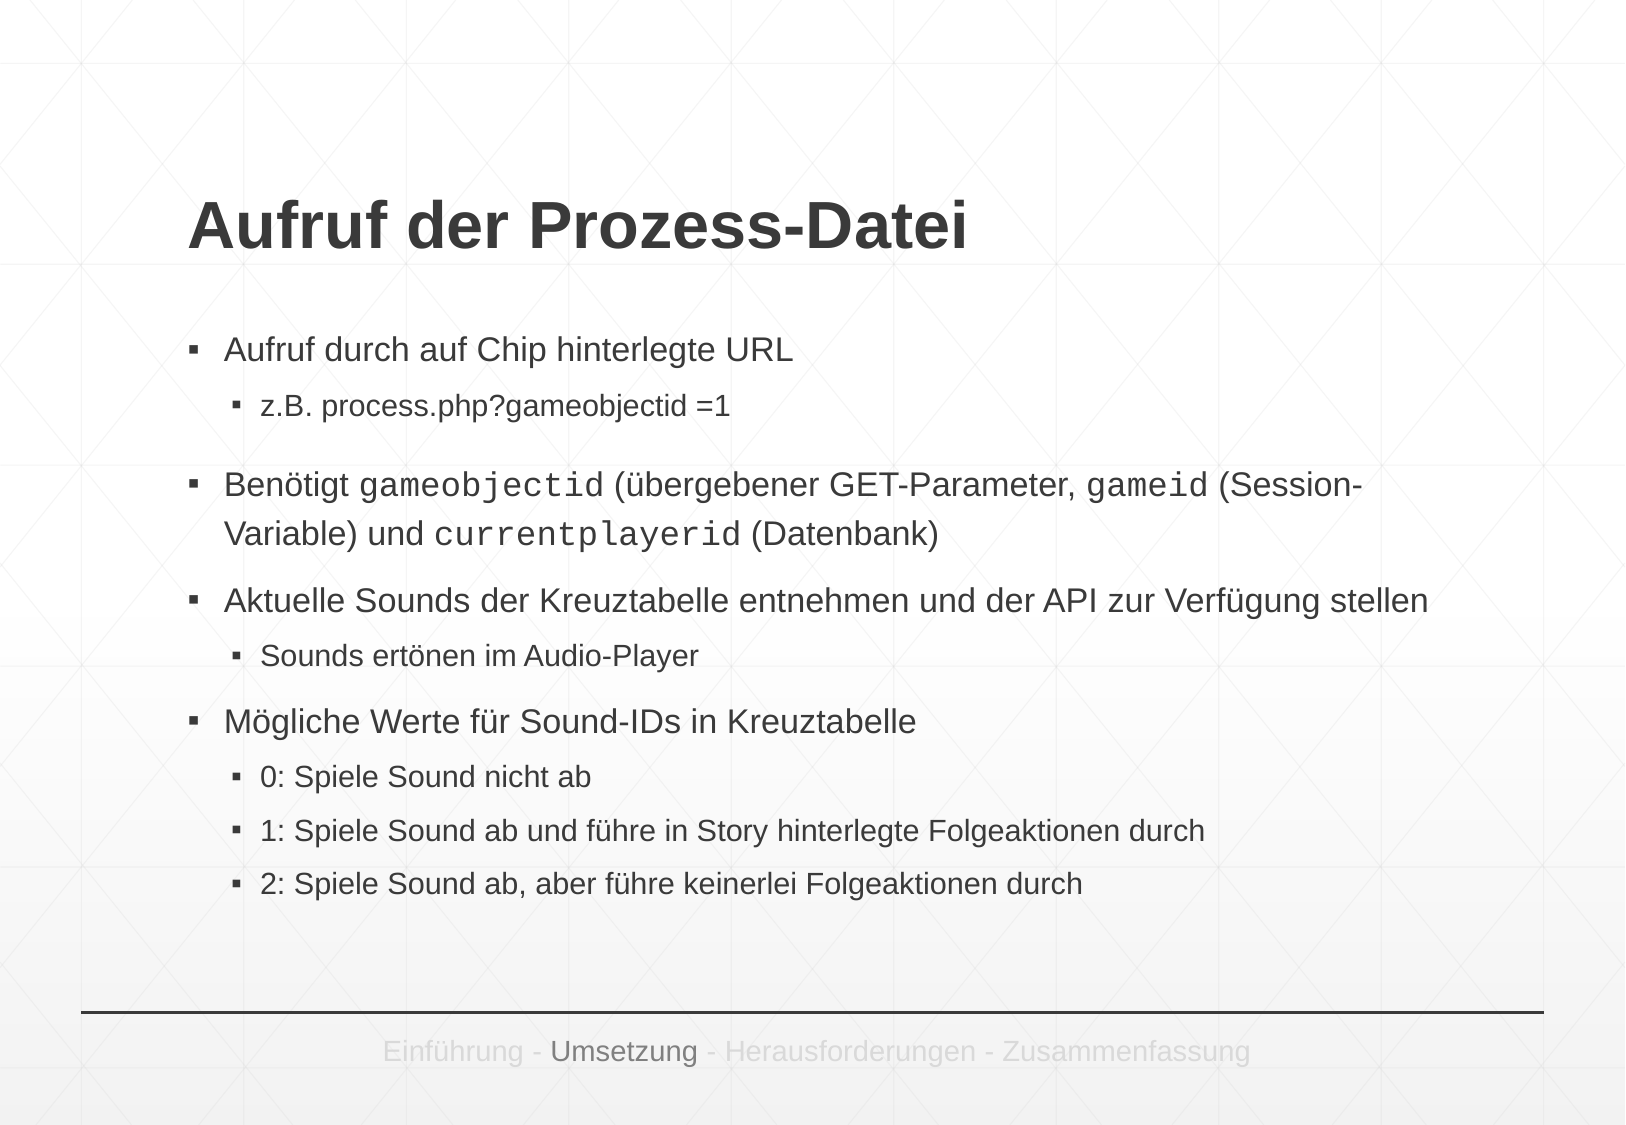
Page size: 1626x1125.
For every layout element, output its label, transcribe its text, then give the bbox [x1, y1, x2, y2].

list Aufruf durch auf Chip hinterlegte URL z.B. process.php?gameobjectid =1 Benötigt gameobjectid (übergebener GET-Parameter, gameid (Session-Variable) und currentplayerid (Datenbank) Aktuelle Sounds der Kreuztabelle entnehmen und der API zur Verfügung stellen Sounds ertönen im Audio-Player Mögliche Werte für Sound-IDs in Kreuztabelle 0: Spiele Sound nicht ab 1: Spiele Sound ab und führe in Story hinterlegte Folgeaktionen durch 2: Spiele Sound ab, aber führe keinerlei Folgeaktionen durch [172, 324, 1453, 950]
text_box Einführung - Umsetzung - Herausforderungen - Zusammenfassung [367, 1028, 1268, 1084]
title Aufruf der Prozess-Datei [172, 82, 1453, 271]
